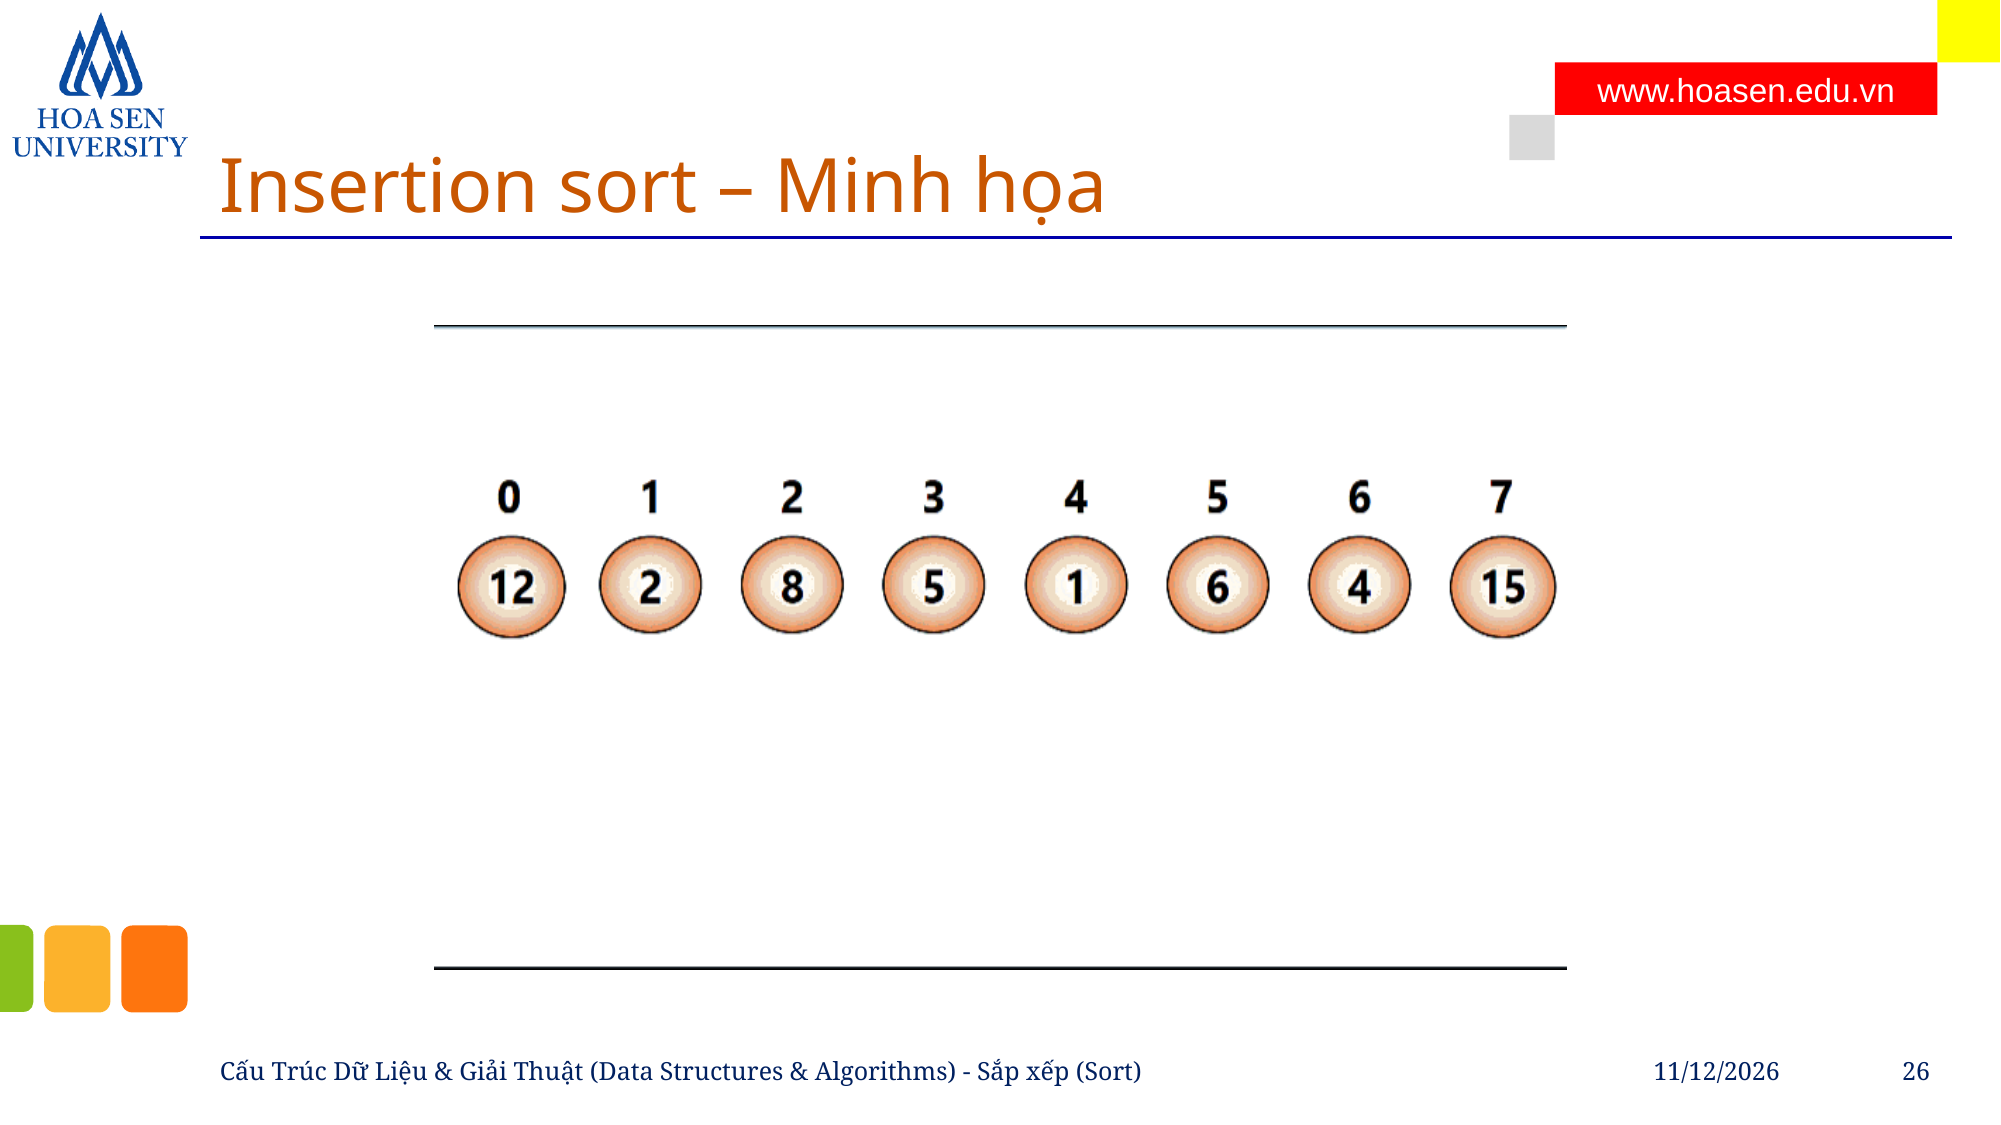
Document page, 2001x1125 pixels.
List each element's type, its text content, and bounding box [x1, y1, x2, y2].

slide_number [1566, 1057, 1800, 1088]
footer Cấu Trúc Dữ Liệu & Giải Thuật (Data Structures & Algorithms) - Sắp xếp (Sort) [200, 1057, 1560, 1088]
slide_number 26 [1816, 1057, 1950, 1088]
title Insertion sort – Minh họa [200, 24, 1952, 238]
picture [12, 11, 188, 157]
picture [434, 325, 1567, 970]
